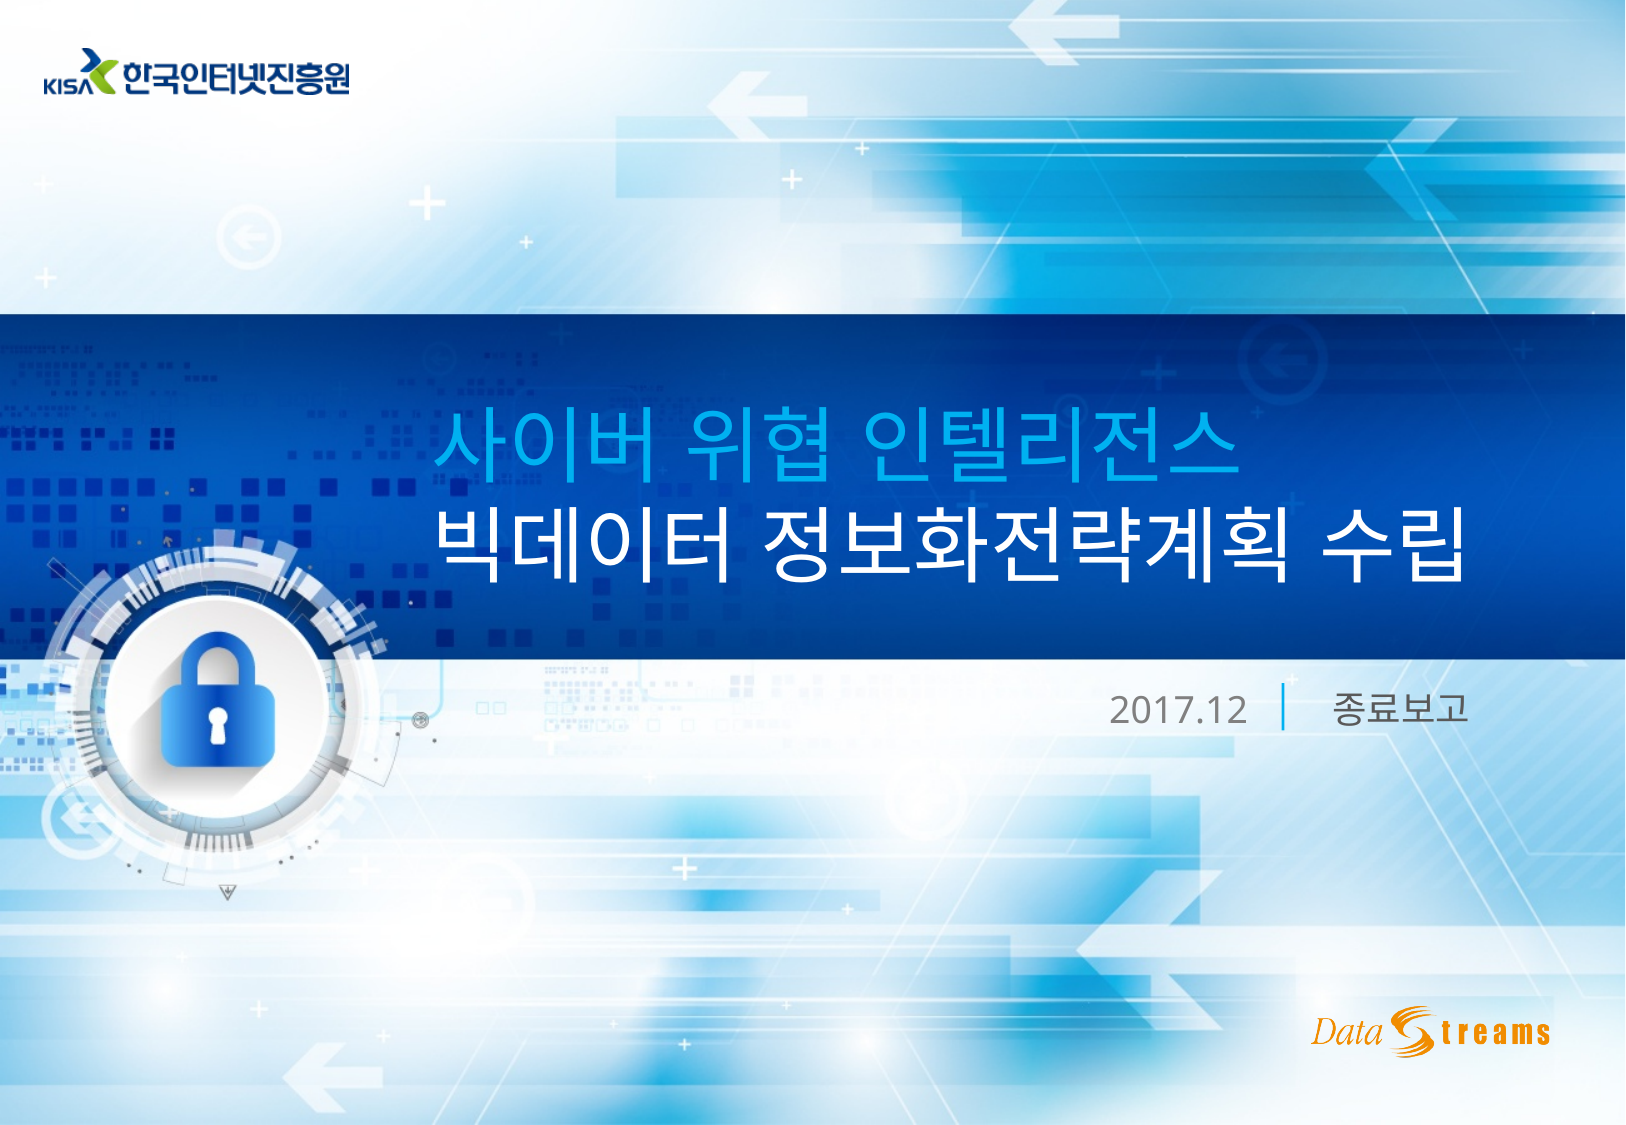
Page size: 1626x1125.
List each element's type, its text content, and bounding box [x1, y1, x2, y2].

text_box 종료보고 [1287, 678, 1516, 739]
text_box 2017.12 [1084, 678, 1274, 739]
picture [0, 0, 1626, 1125]
text_box 사이버 위협 인텔리전스 빅데이터 정보화전략계획 수립 [416, 385, 1537, 600]
text_box [1281, 682, 1285, 731]
